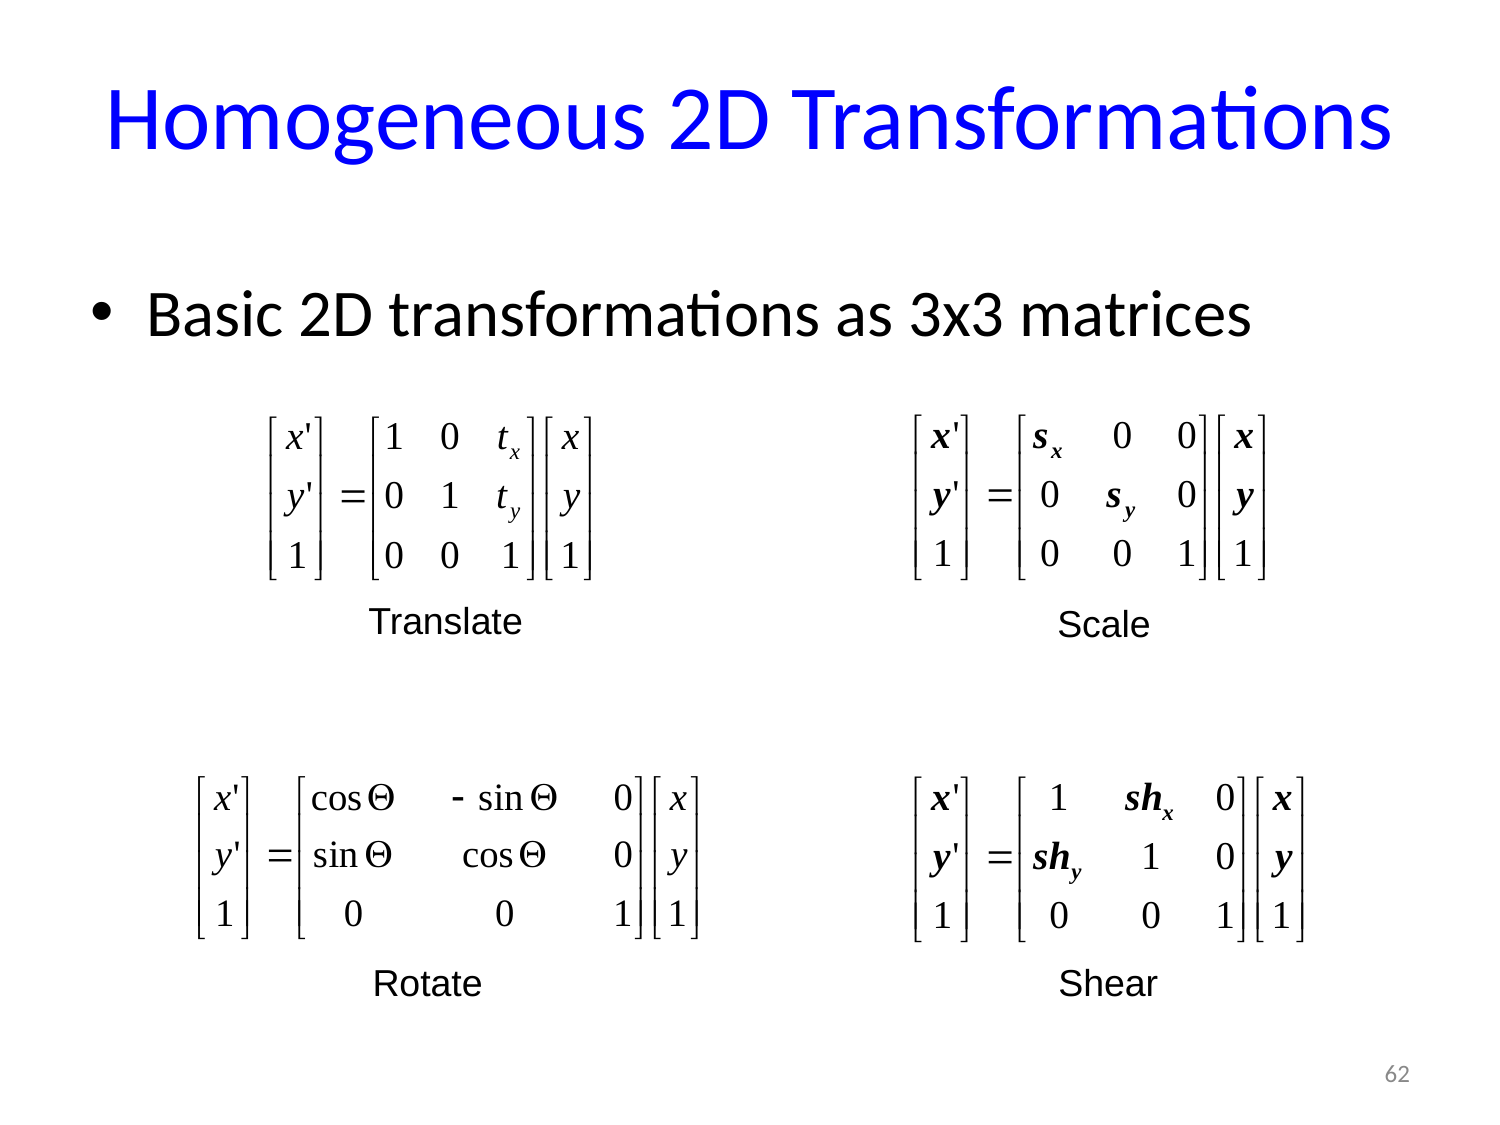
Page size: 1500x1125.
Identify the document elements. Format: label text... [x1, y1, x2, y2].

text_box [259, 406, 606, 588]
list Basic 2D transformations as 3x3 matrices [74, 262, 1426, 1006]
text_box Rotate [357, 957, 498, 1012]
slide_number 62 [1074, 1042, 1425, 1103]
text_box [905, 767, 1320, 953]
text_box Shear [1043, 960, 1173, 1012]
title Homogeneous 2D Transformations [74, 37, 1426, 188]
text_box Scale [1042, 598, 1166, 653]
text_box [905, 405, 1280, 590]
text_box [188, 767, 712, 949]
text_box Translate [353, 596, 538, 650]
